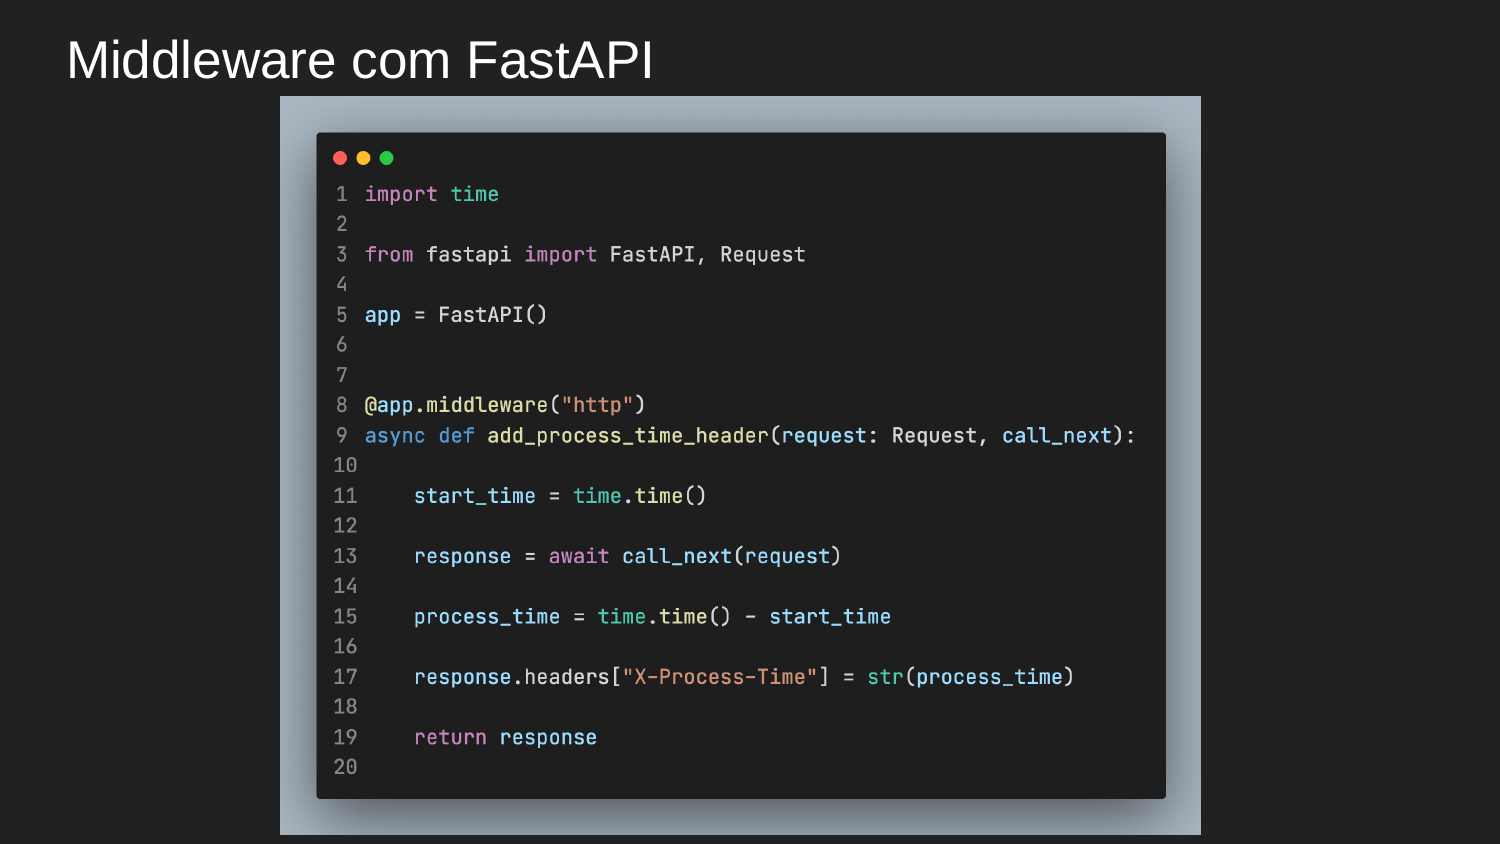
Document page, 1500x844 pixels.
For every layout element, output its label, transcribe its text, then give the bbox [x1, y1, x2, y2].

picture [280, 96, 1201, 835]
title Middleware com FastAPI [51, 10, 1449, 105]
